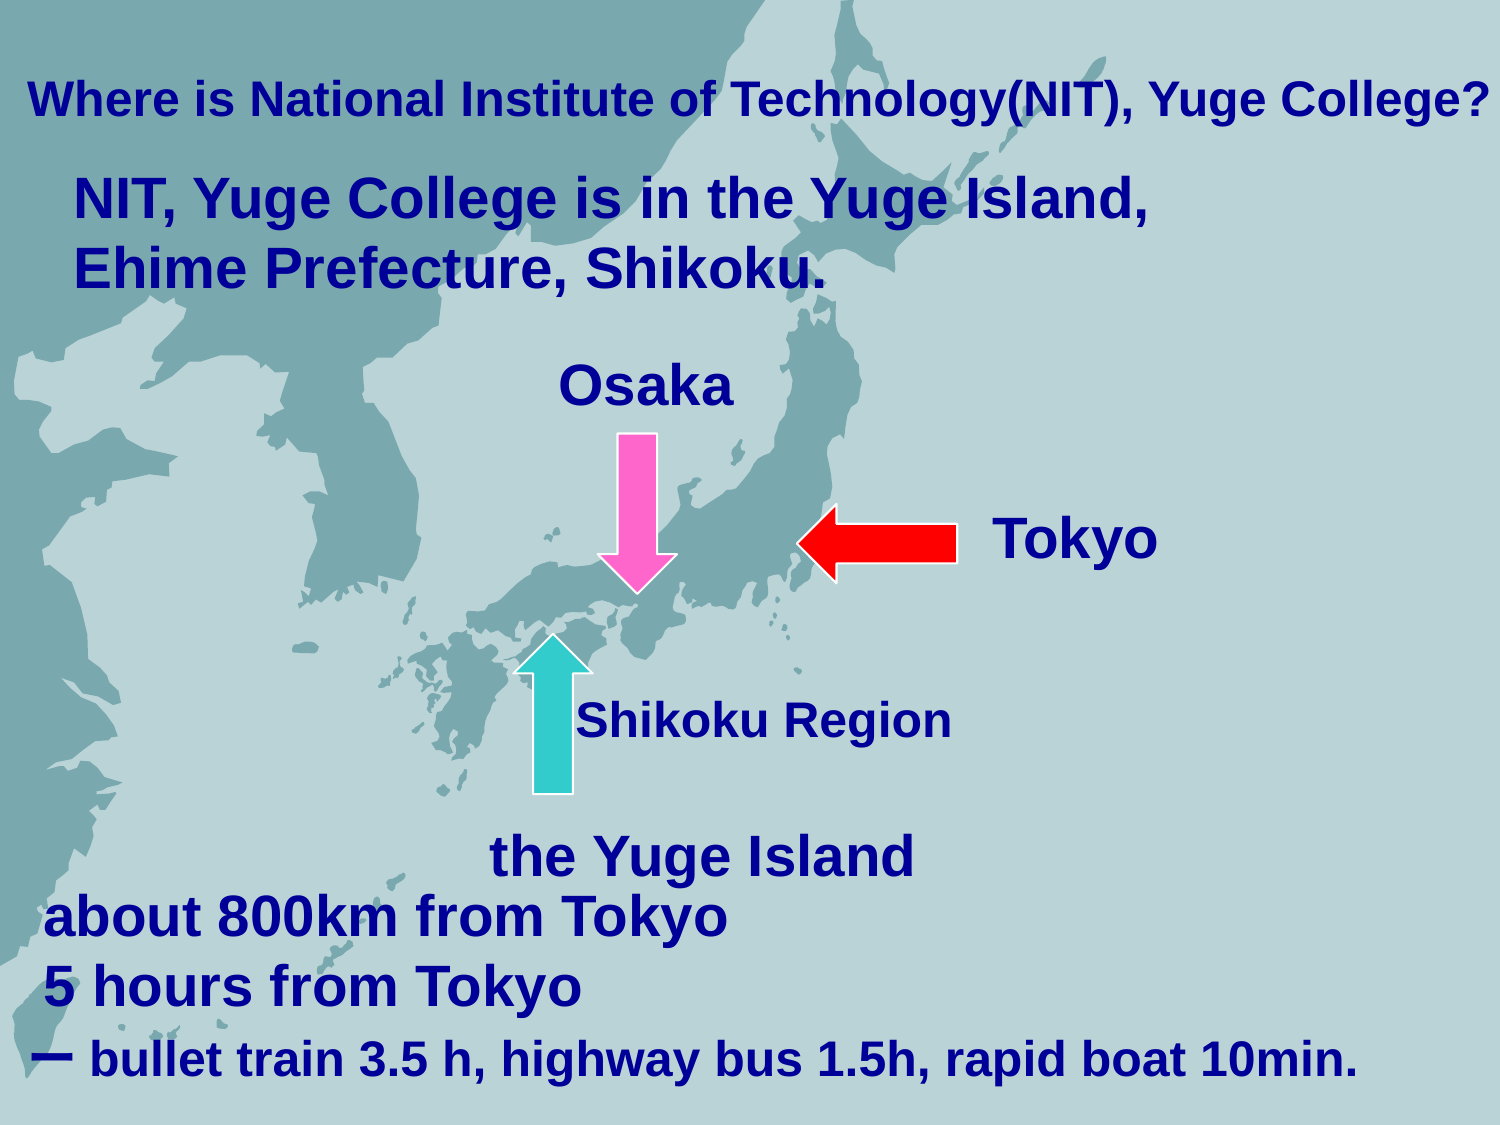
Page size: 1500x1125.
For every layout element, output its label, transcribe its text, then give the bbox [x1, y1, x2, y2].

text_box Osaka [527, 339, 786, 425]
text_box the Yuge Island [458, 810, 1022, 896]
text_box about 800km from Tokyo 5 hours from Tokyo ーbullet train 3.5 h, highway bus 1.5h, rapid boat 10min. [11, 871, 1500, 1125]
text_box [533, 757, 573, 795]
text_box Tokyo [960, 492, 1219, 578]
text_box [515, 633, 591, 671]
text_box [796, 503, 958, 584]
text_box Shikoku Region [495, 671, 1058, 757]
text_box Where is National Institute of Technology(NIT), Yuge College? [11, 58, 1500, 134]
text_box [597, 433, 678, 594]
text_box NIT, Yuge College is in the Yuge Island, Ehime Prefecture, Shikoku. [58, 152, 1270, 308]
